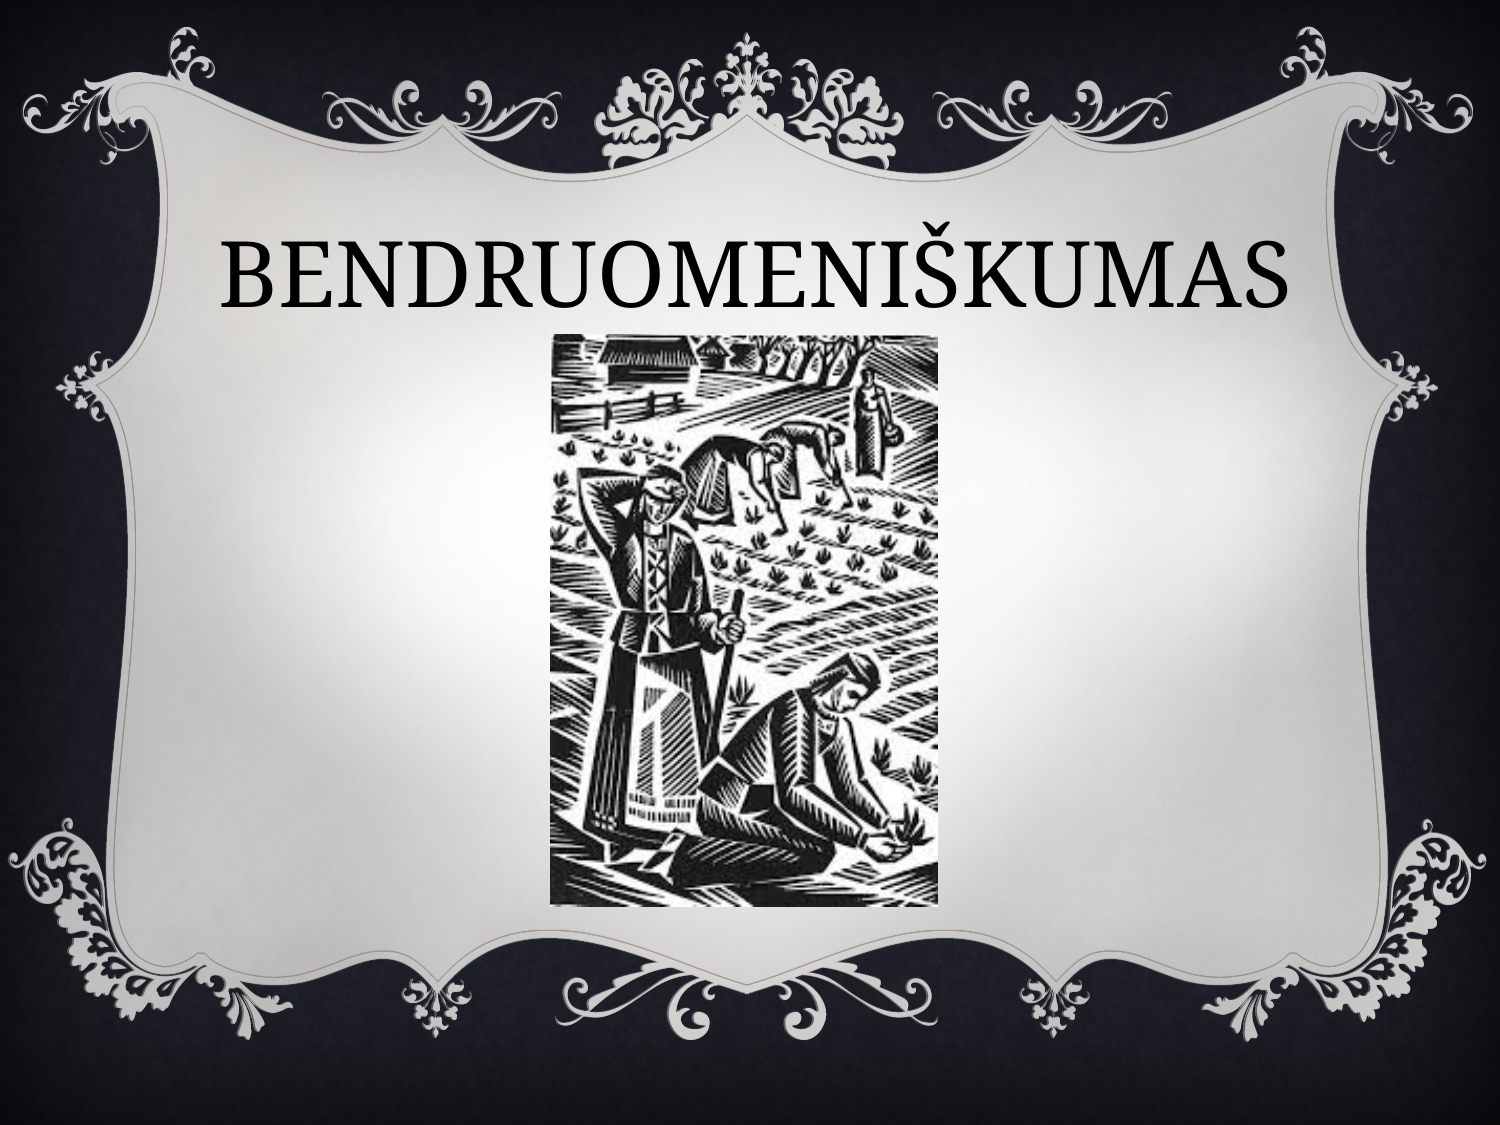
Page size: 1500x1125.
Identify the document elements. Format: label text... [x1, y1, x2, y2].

picture [0, 0, 1500, 1125]
text_box BENDRUOMENIŠKUMAS [182, 208, 1329, 333]
